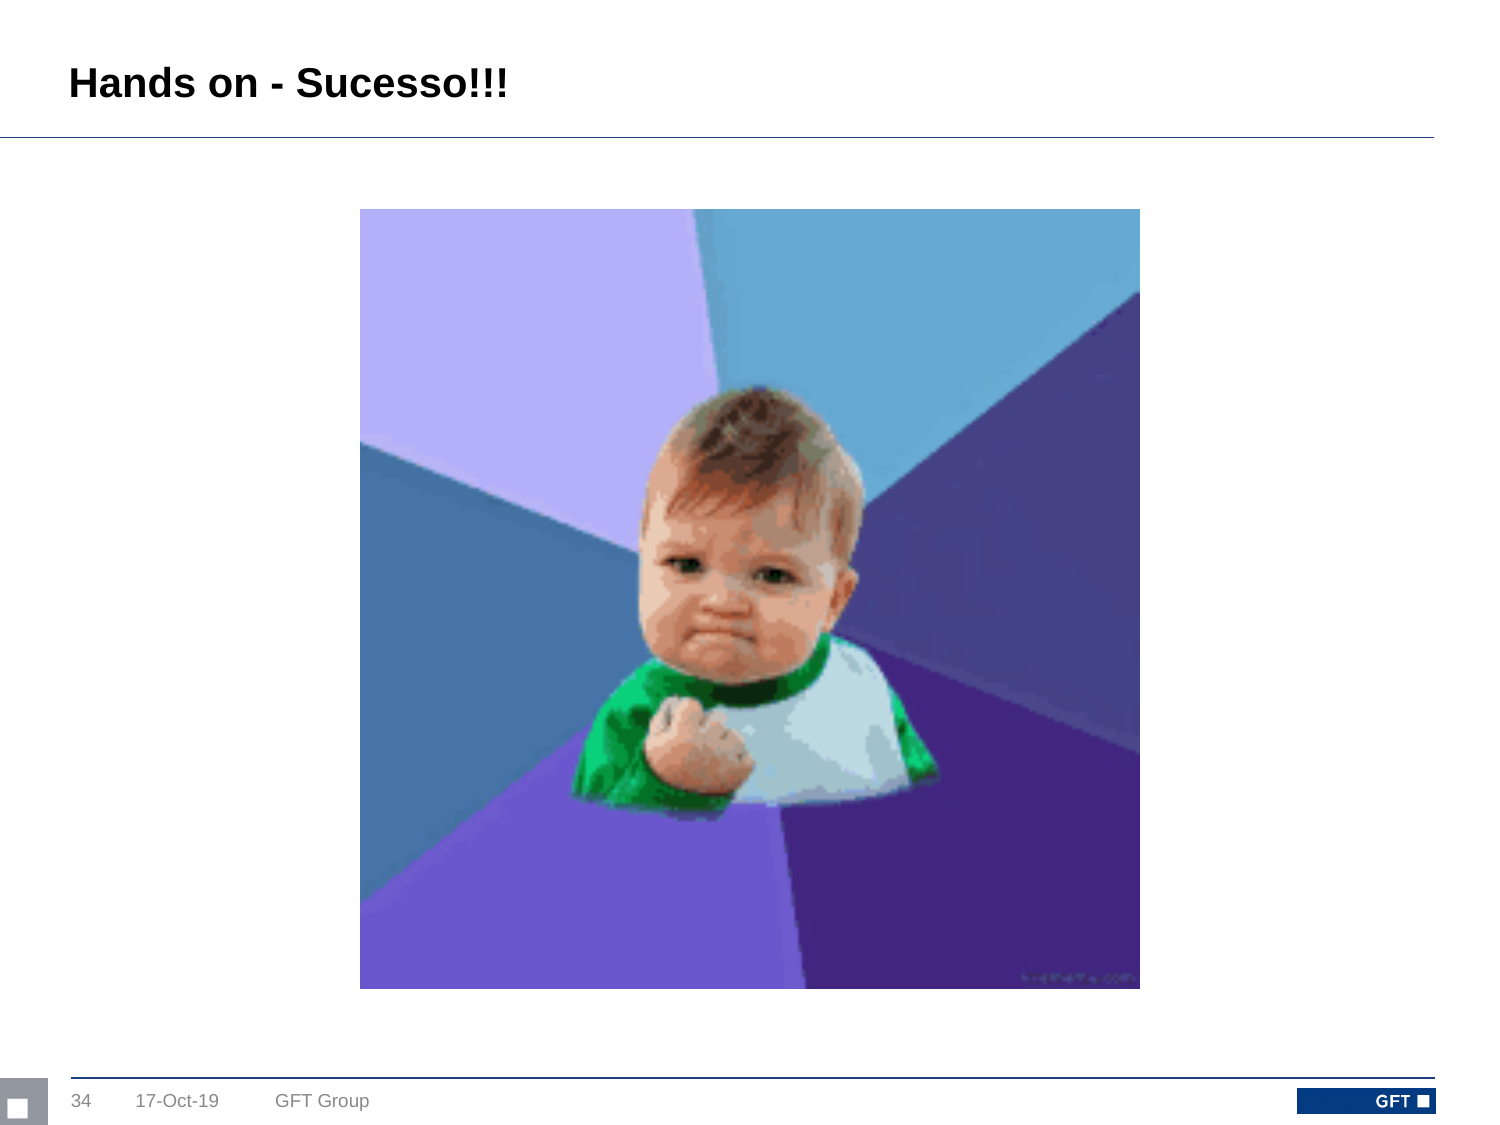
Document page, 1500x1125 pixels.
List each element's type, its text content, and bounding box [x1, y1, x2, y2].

footer GFT Group [275, 1089, 991, 1113]
picture [1297, 1088, 1436, 1114]
picture [360, 209, 1140, 989]
slide_number ‹#› [70, 1089, 130, 1113]
picture [0, 1078, 48, 1125]
slide_number 17-Oct-19 [135, 1089, 266, 1113]
title Hands on - Sucesso!!! [68, 55, 1444, 109]
